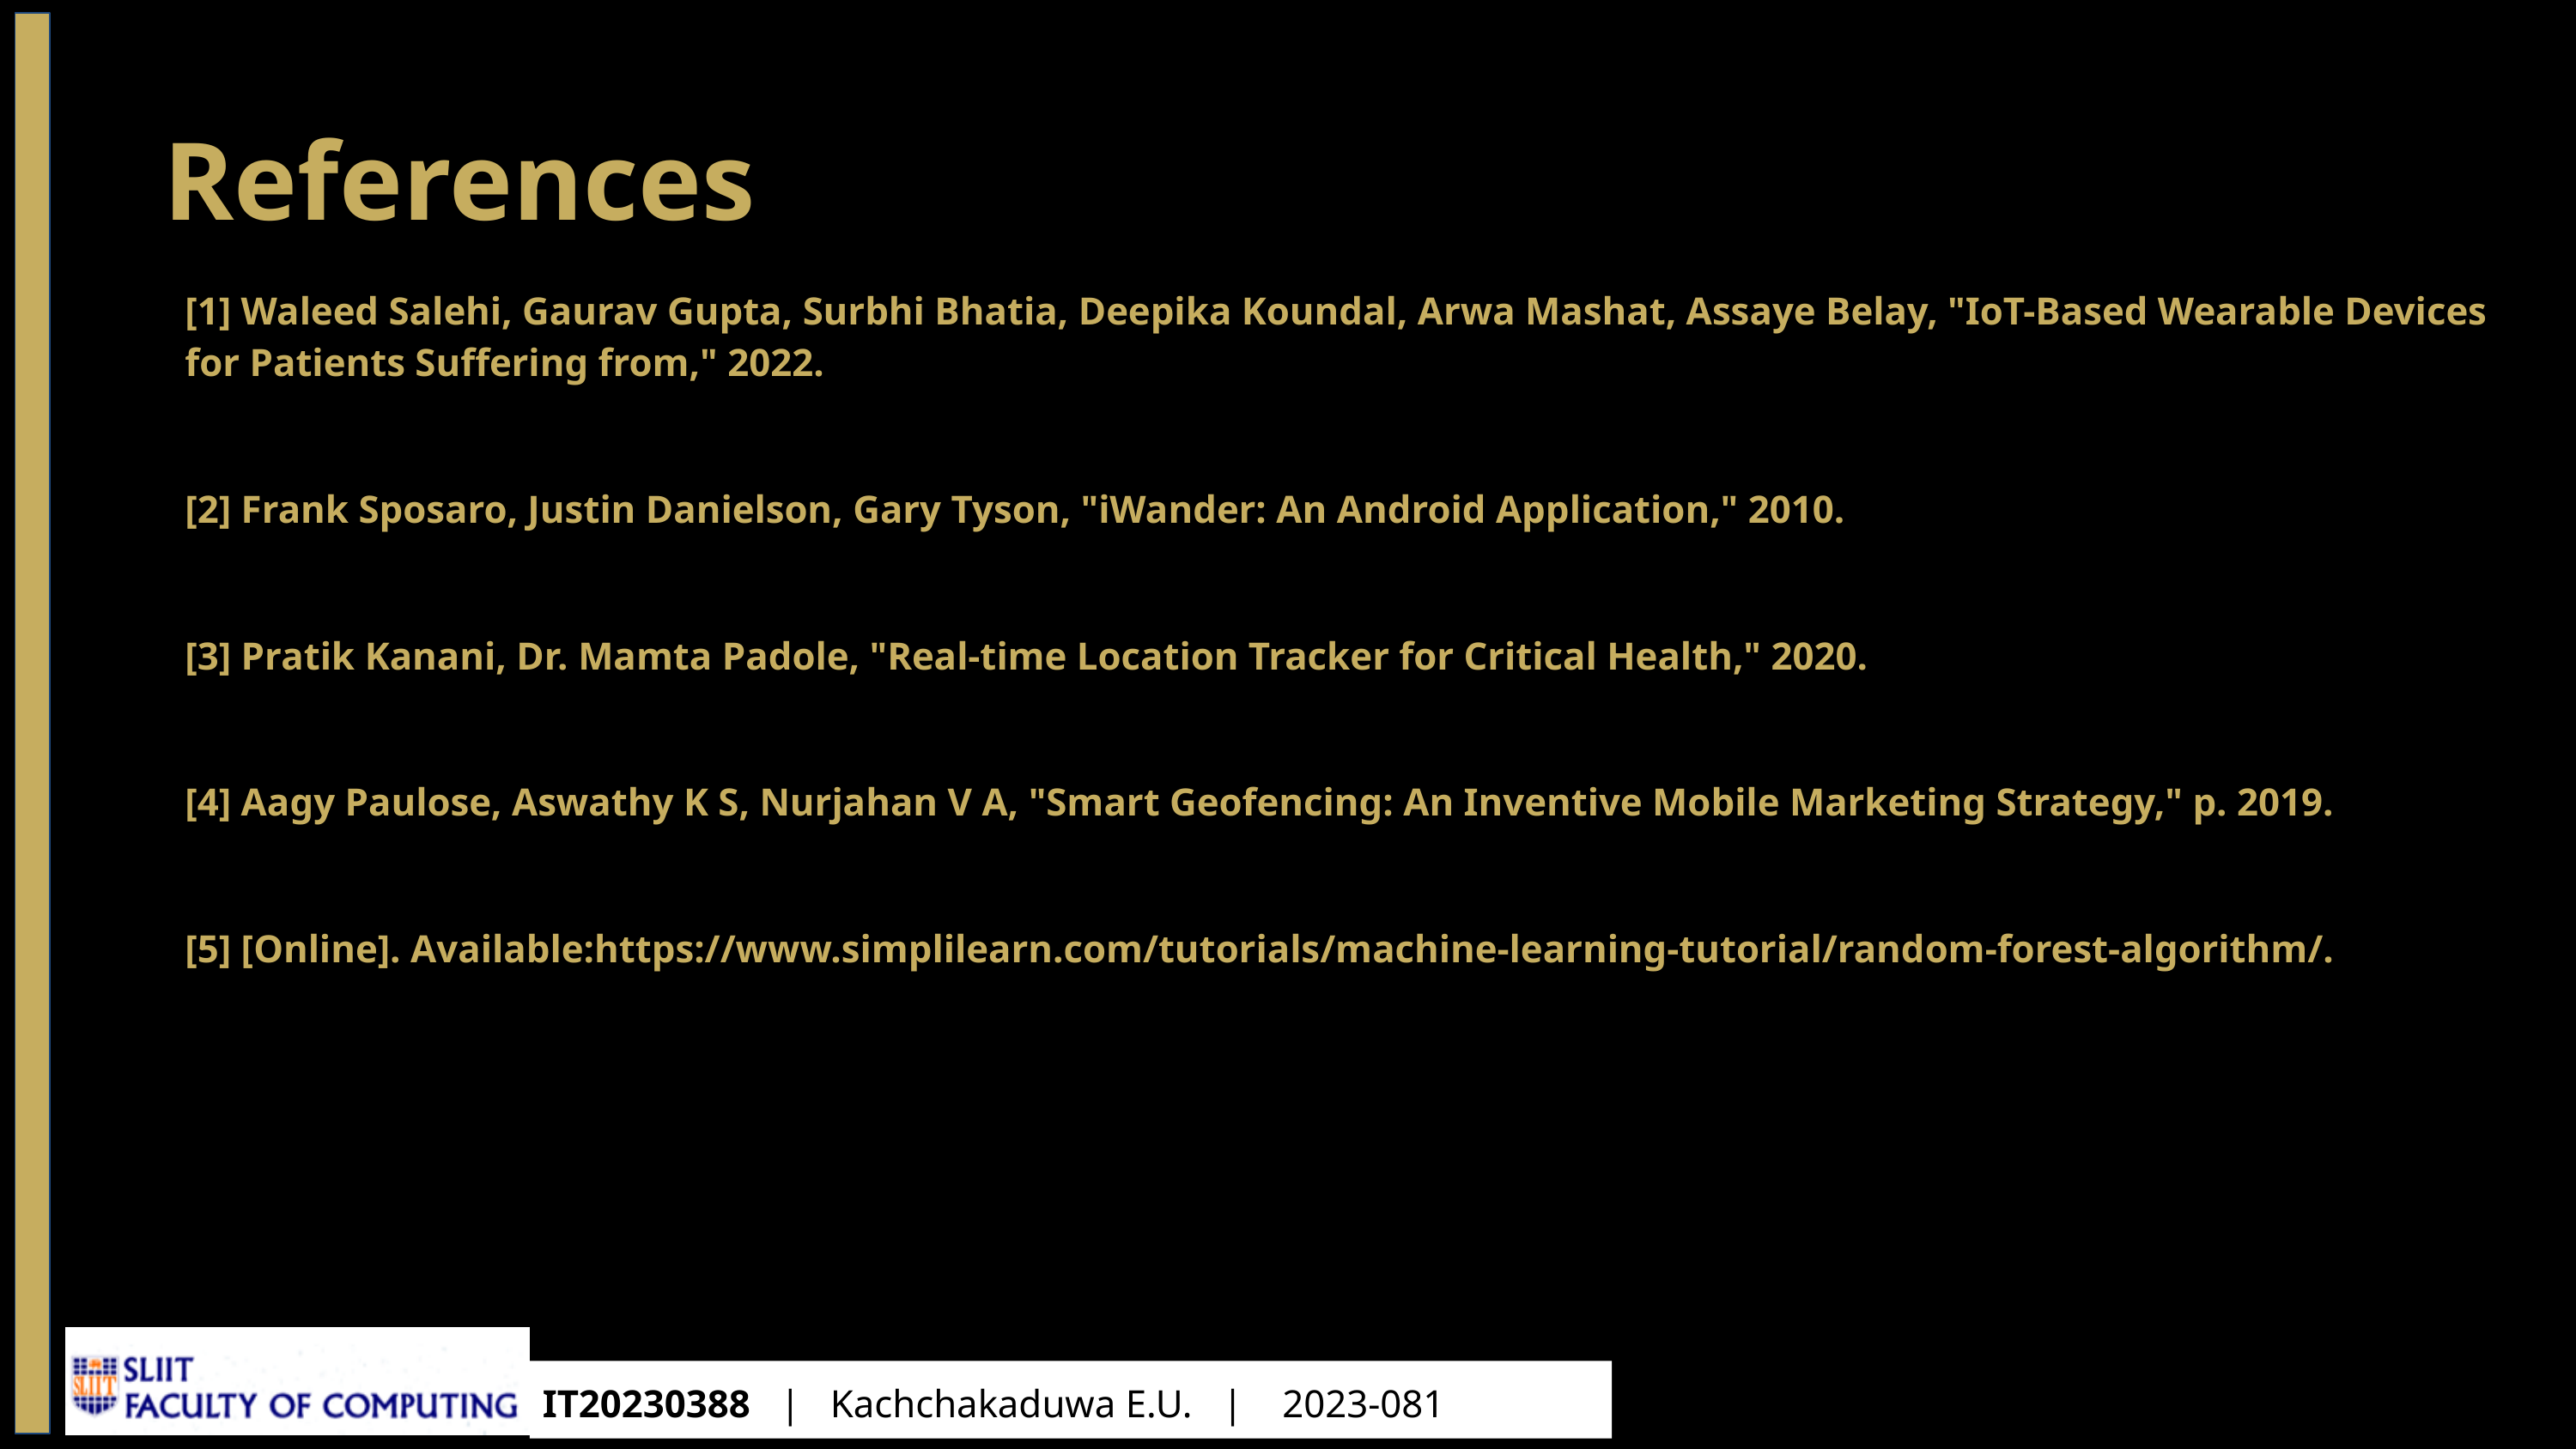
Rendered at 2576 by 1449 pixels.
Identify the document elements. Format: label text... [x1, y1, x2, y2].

text_box [1] Waleed Salehi, Gaurav Gupta, Surbhi Bhatia, Deepika Koundal, Arwa Mashat, Assaye Belay, "IoT-Based Wearable Devices for Patients Suffering from," 2022. [2] Frank Sposaro, Justin Danielson, Gary Tyson, "iWander: An Android Application," 2010. [3] Pratik Kanani, Dr. Mamta Padole, "Real-time Location Tracker for Critical Health," 2020. [4] Aagy Paulose, Aswathy K S, Nurjahan V A, "Smart Geofencing: An Inventive Mobile Marketing Strategy," p. 2019. [5] [Online]. Available:https://www.simplilearn.com/tutorials/machine-learning-tutorial/random-forest-algorithm/. [172, 267, 2504, 1035]
text_box IT20230388 | Kachchakaduwa E.U. | 2023-081 [532, 1361, 1613, 1439]
text_box References [150, 99, 1030, 254]
text_box [15, 12, 50, 1434]
picture [64, 1327, 531, 1435]
